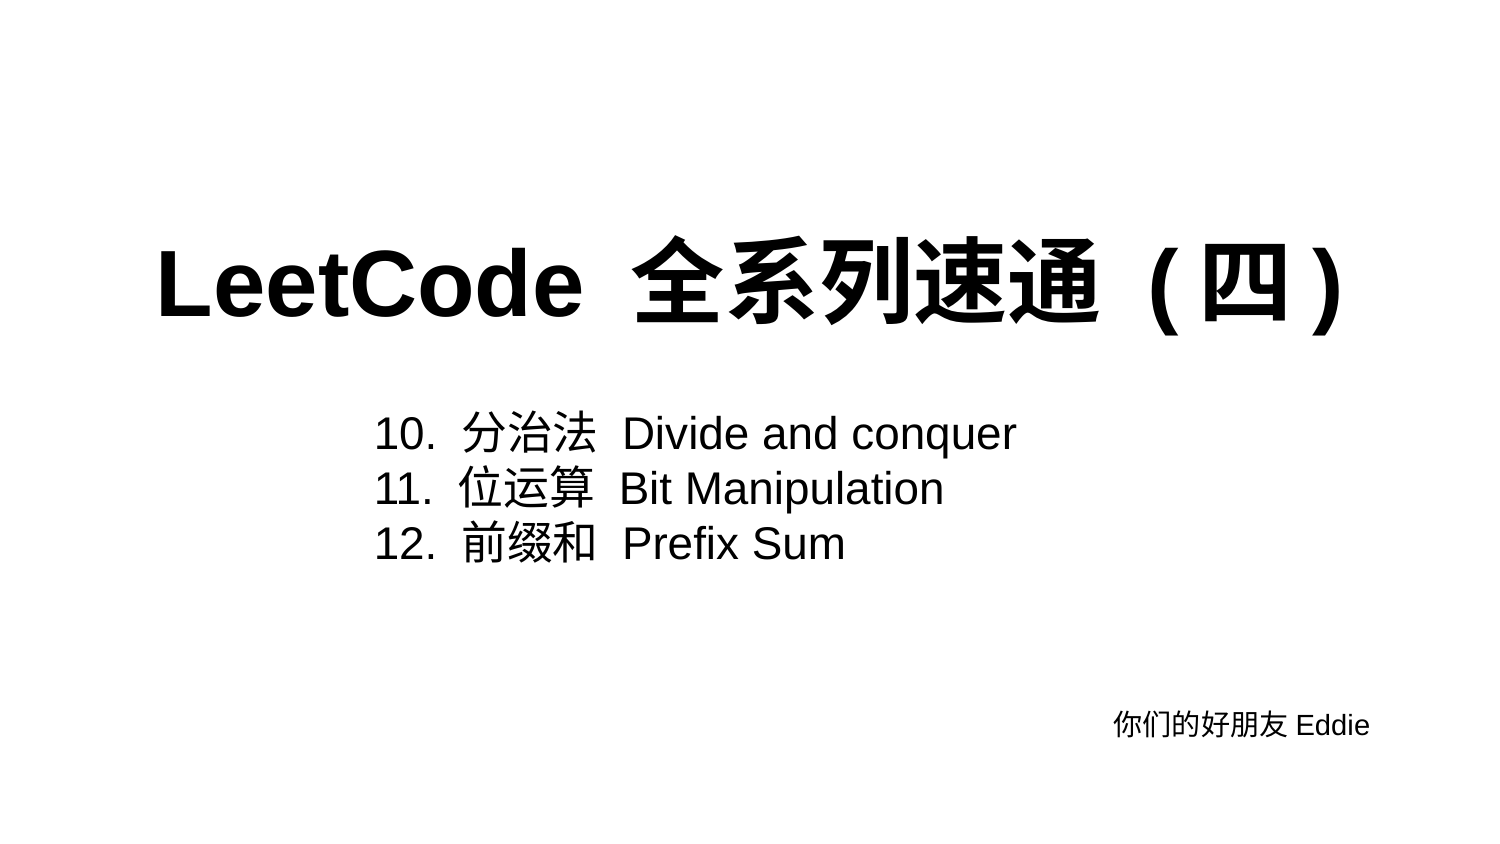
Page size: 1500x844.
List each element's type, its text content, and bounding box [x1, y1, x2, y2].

text_box 10. 分治法 Divide and conquer 11. 位运算 Bit Manipulation 12. 前缀和 Prefix Sum [358, 388, 1383, 584]
title LeetCode 全系列速通 (四) [51, 122, 1449, 350]
text_box 你们的好朋友Eddie [1098, 691, 1411, 757]
